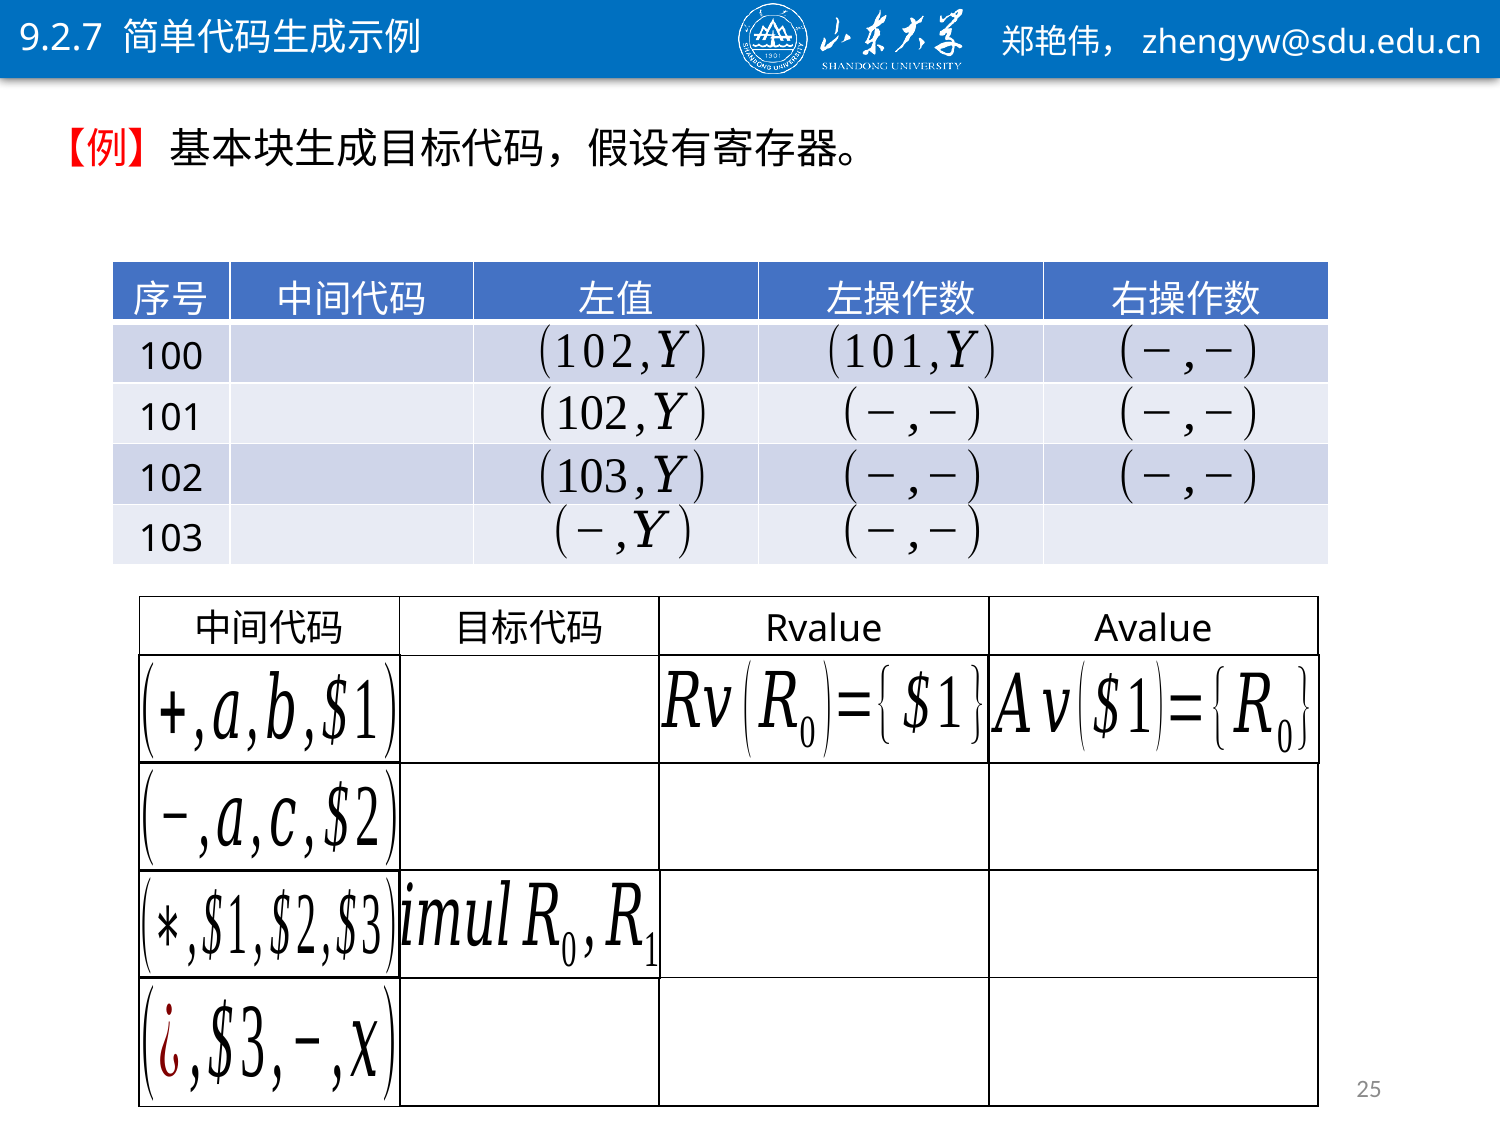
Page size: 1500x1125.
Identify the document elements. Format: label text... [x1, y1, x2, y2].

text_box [139, 977, 1319, 1106]
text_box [139, 596, 1319, 655]
text_box 9.2.7 简单代码生成示例 [4, 5, 437, 66]
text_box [139, 870, 1319, 977]
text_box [139, 762, 1319, 870]
slide_number 25 [1059, 1057, 1397, 1118]
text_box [139, 655, 1319, 762]
picture [738, 3, 963, 74]
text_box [537, 320, 1259, 562]
